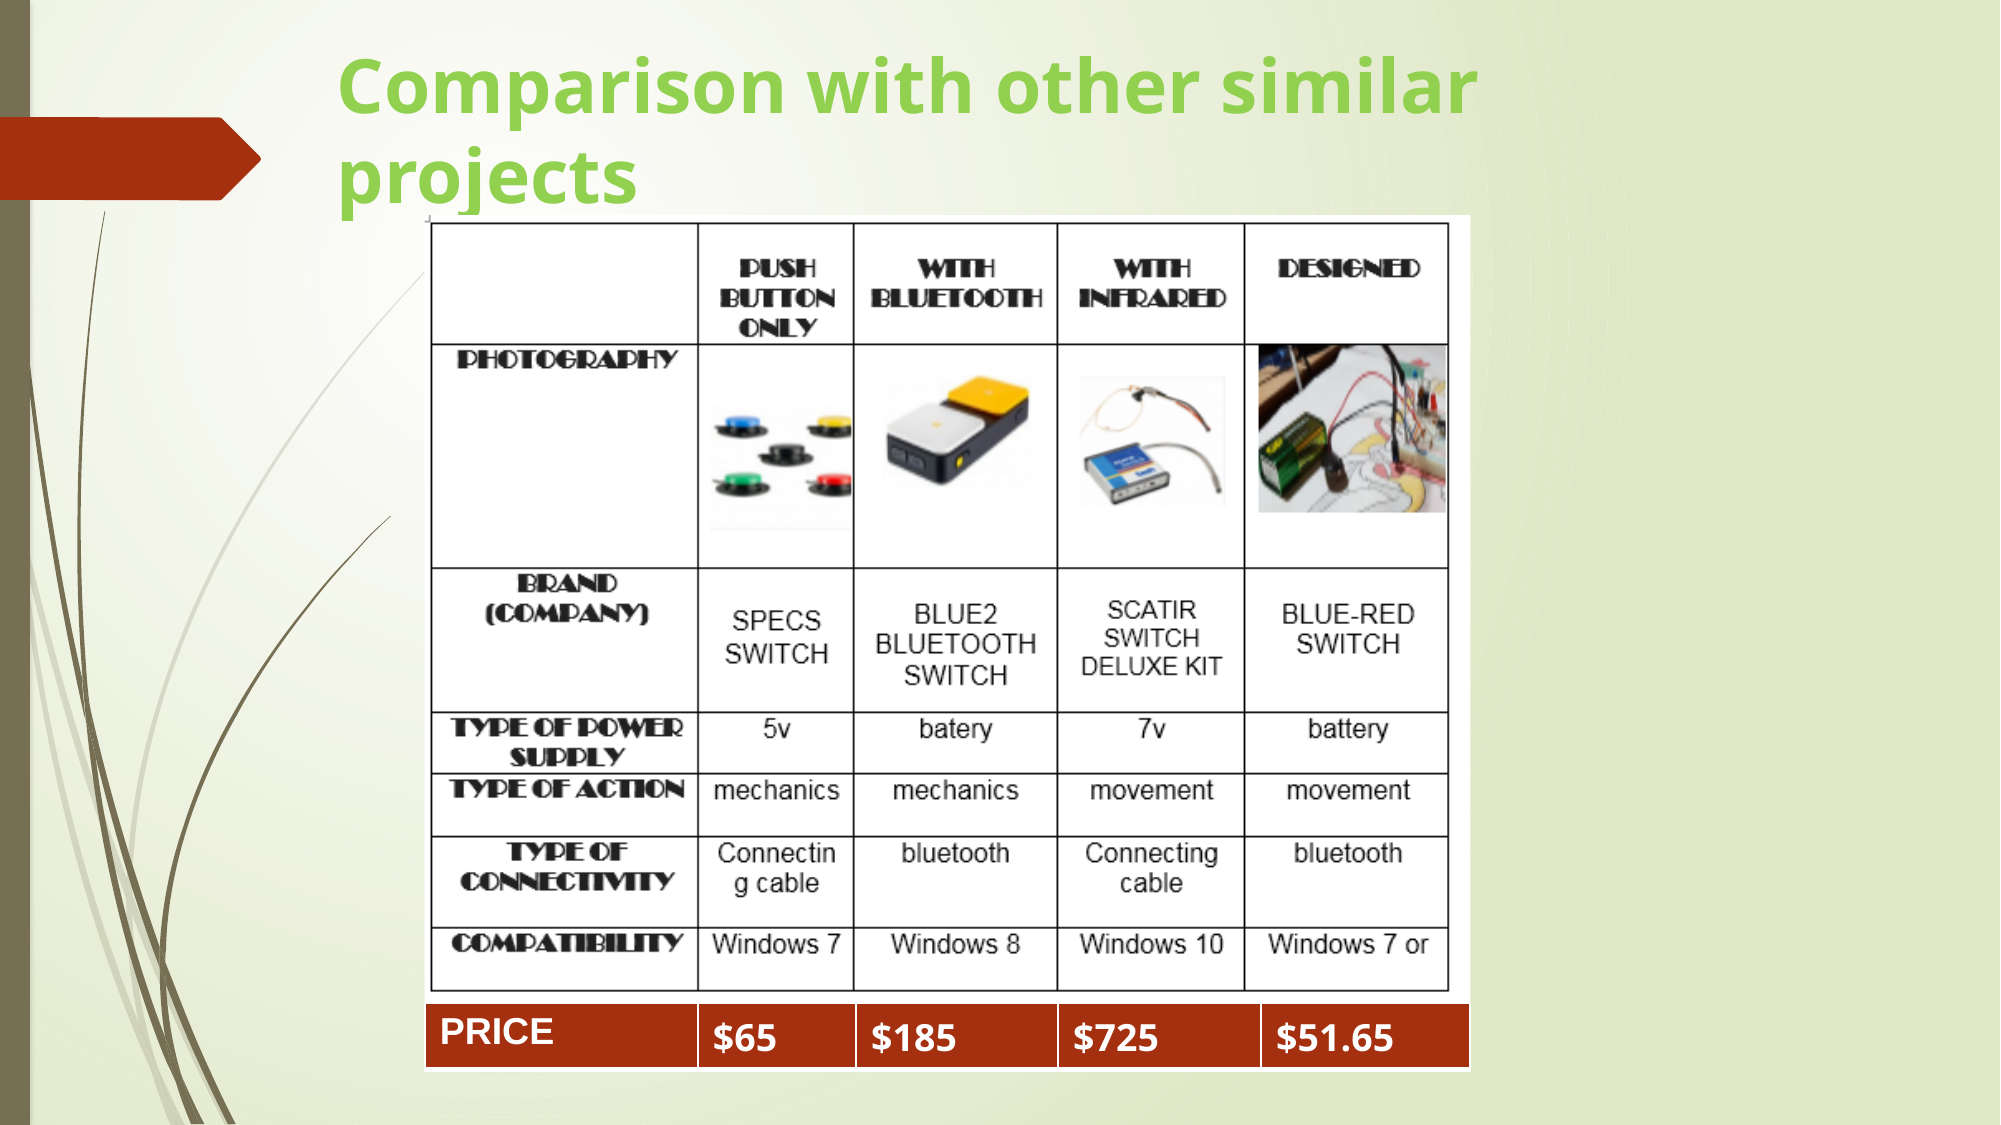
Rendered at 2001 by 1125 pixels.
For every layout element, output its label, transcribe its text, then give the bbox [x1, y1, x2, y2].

table_header $65 [699, 1013, 855, 1067]
table_header $185 [857, 1013, 1057, 1067]
picture [424, 215, 1471, 1004]
table_header $51.65 [1262, 1012, 1469, 1067]
table_header $725 [1059, 1013, 1260, 1067]
title Comparison with other similar projects [321, 30, 1784, 241]
table_header PRICE [426, 1012, 697, 1067]
